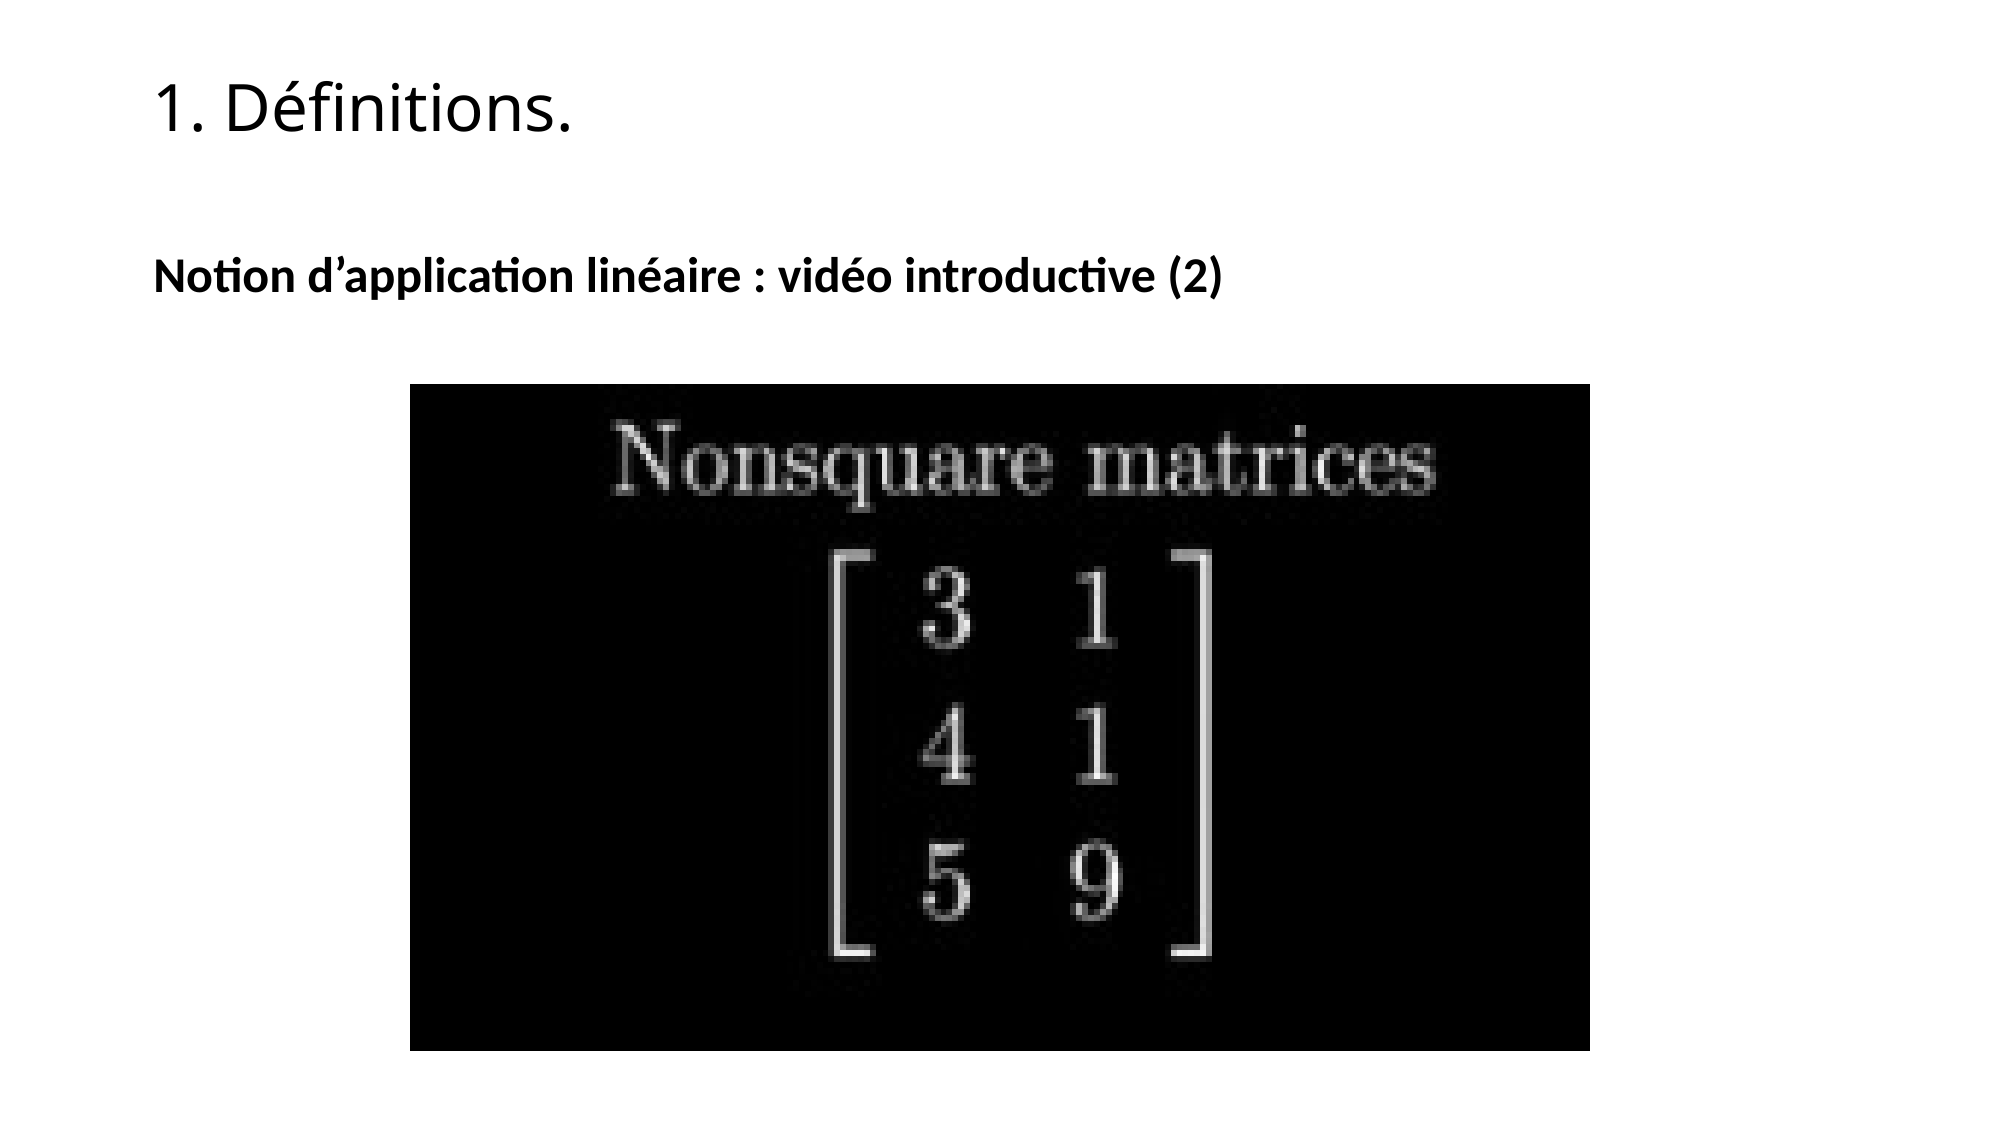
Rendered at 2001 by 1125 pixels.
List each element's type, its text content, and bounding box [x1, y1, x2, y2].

text_box Notion d’application linéaire : vidéo introductive (2) [138, 234, 1866, 310]
text_box 1. Définitions. [137, 59, 1863, 155]
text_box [409, 383, 1591, 1052]
